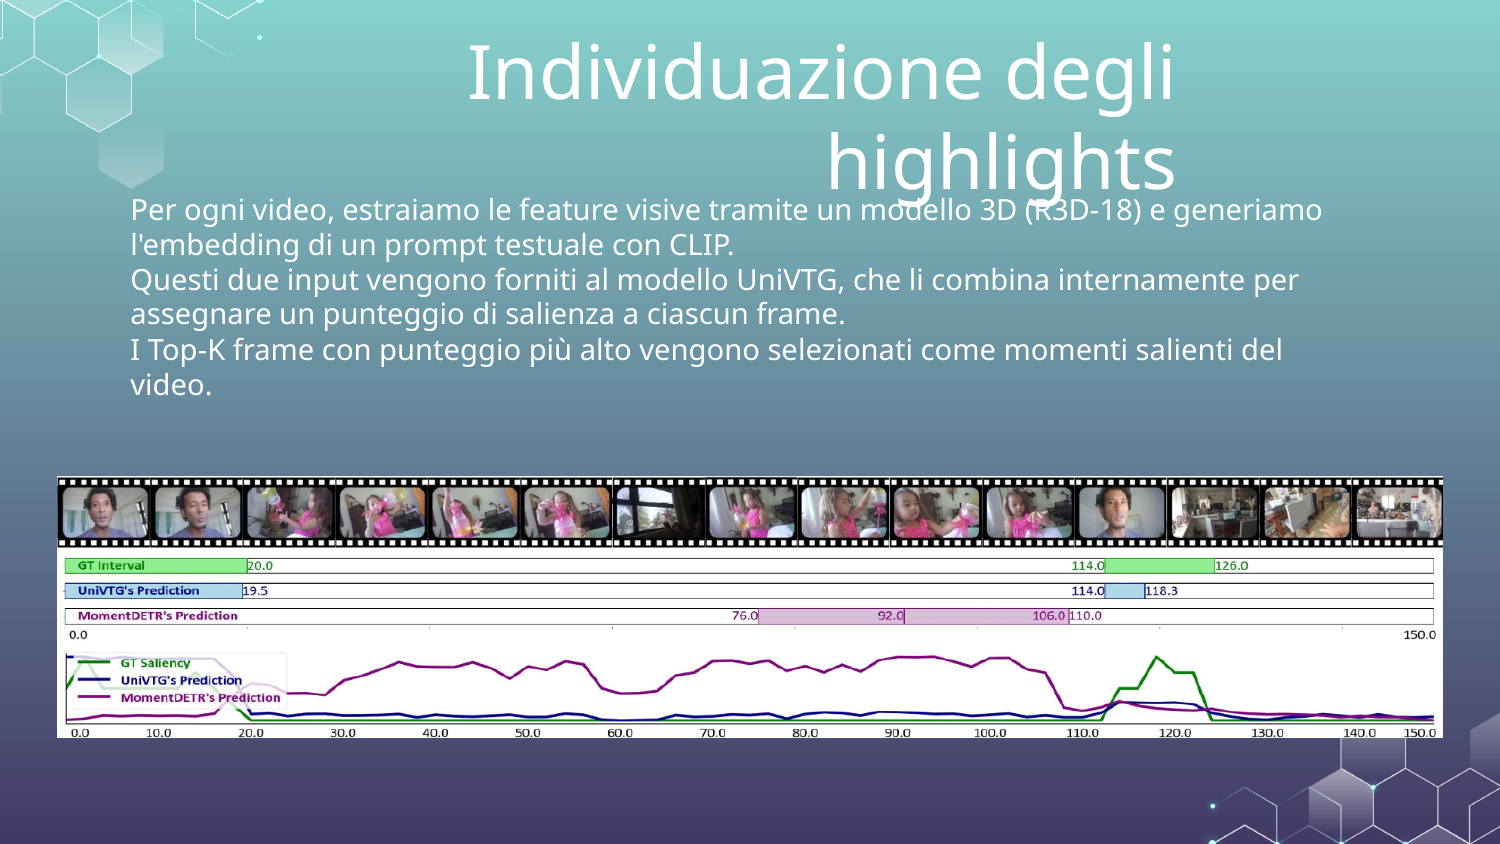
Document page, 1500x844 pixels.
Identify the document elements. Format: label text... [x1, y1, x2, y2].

subtitle Per ogni video, estraiamo le feature visive tramite un modello 3D (R3D-18) e generiamo l'embedding di un prompt testuale con CLIP. Questi due input vengono forniti al modello UniVTG, che li combina internamente per assegnare un punteggio di salienza a ciascun frame. I Top-K frame con punteggio più alto vengono selezionati come momenti salienti del video. [115, 119, 1385, 473]
picture [0, 0, 283, 189]
picture [57, 476, 1500, 844]
title Individuazione degli highlights [307, 9, 1193, 119]
